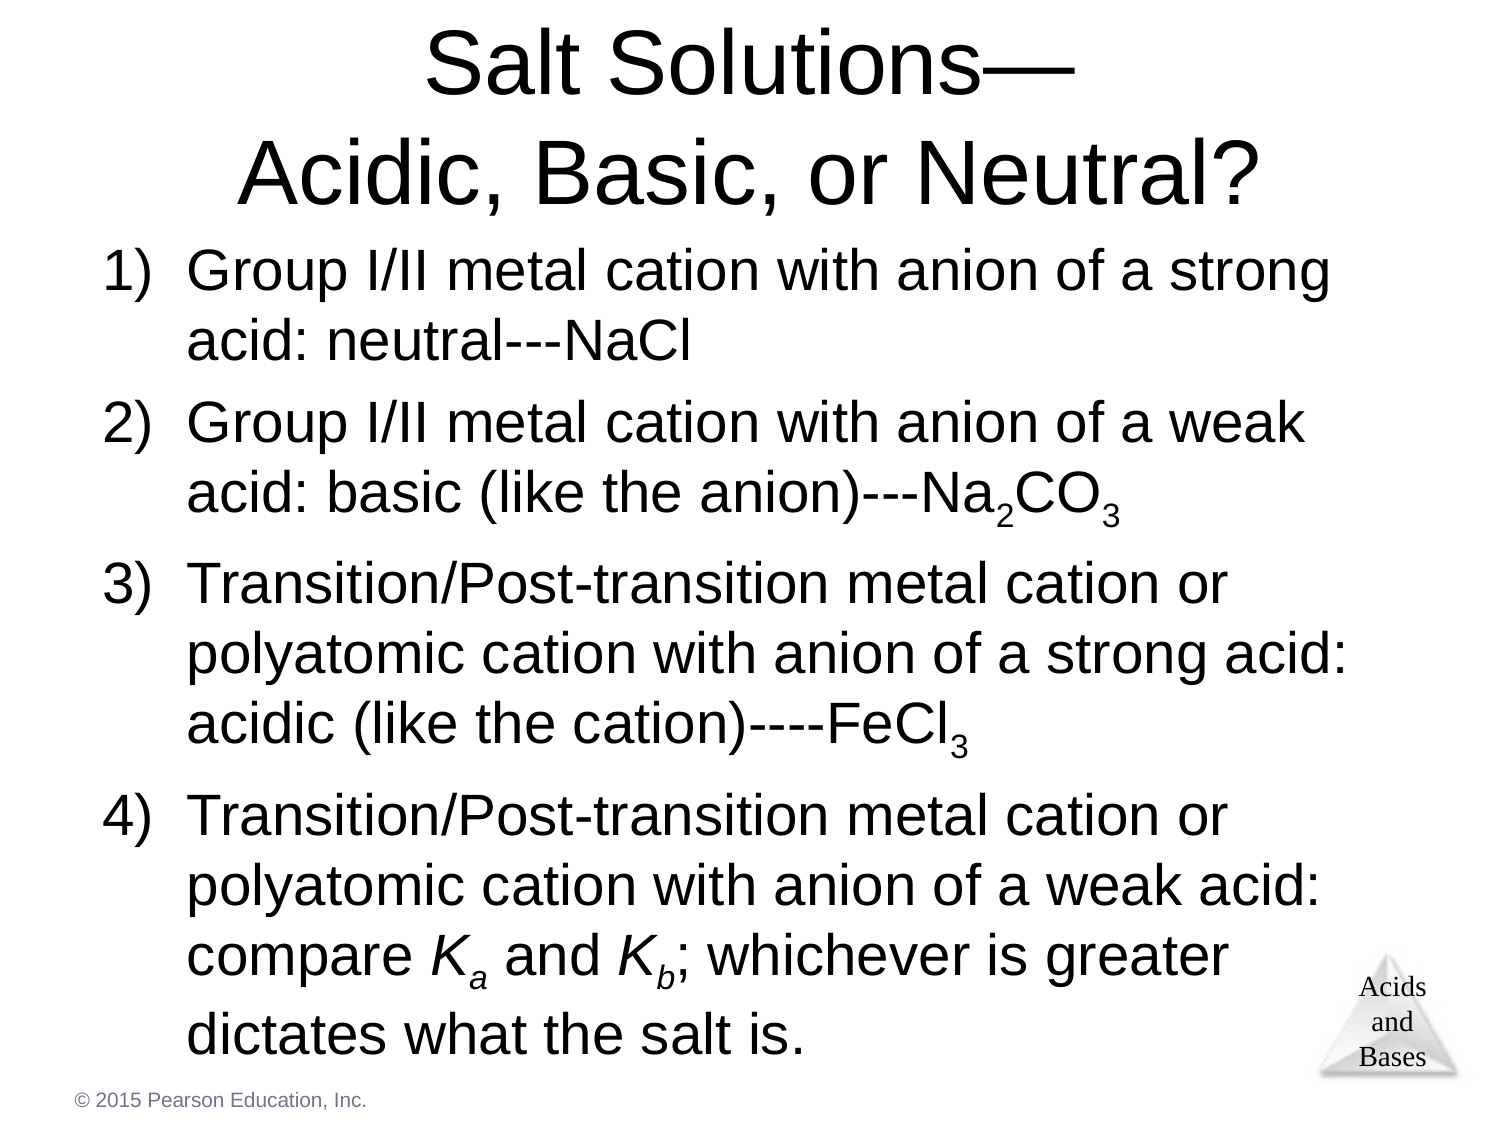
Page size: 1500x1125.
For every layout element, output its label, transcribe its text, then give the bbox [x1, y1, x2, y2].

title Salt Solutions— Acidic, Basic, or Neutral? [0, 0, 1500, 226]
picture [1275, 899, 1500, 1125]
list Group I/II metal cation with anion of a strong acid: neutral---NaCl Group I/II metal cation with anion of a weak acid: basic (like the anion)---Na2CO3 Transition/Post-transition metal cation or polyatomic cation with anion of a strong acid: acidic (like the cation)----FeCl3 Transition/Post-transition metal cation or polyatomic cation with anion of a weak acid: compare Ka and Kb; whichever is greater dictates what the salt is. [87, 224, 1413, 1088]
